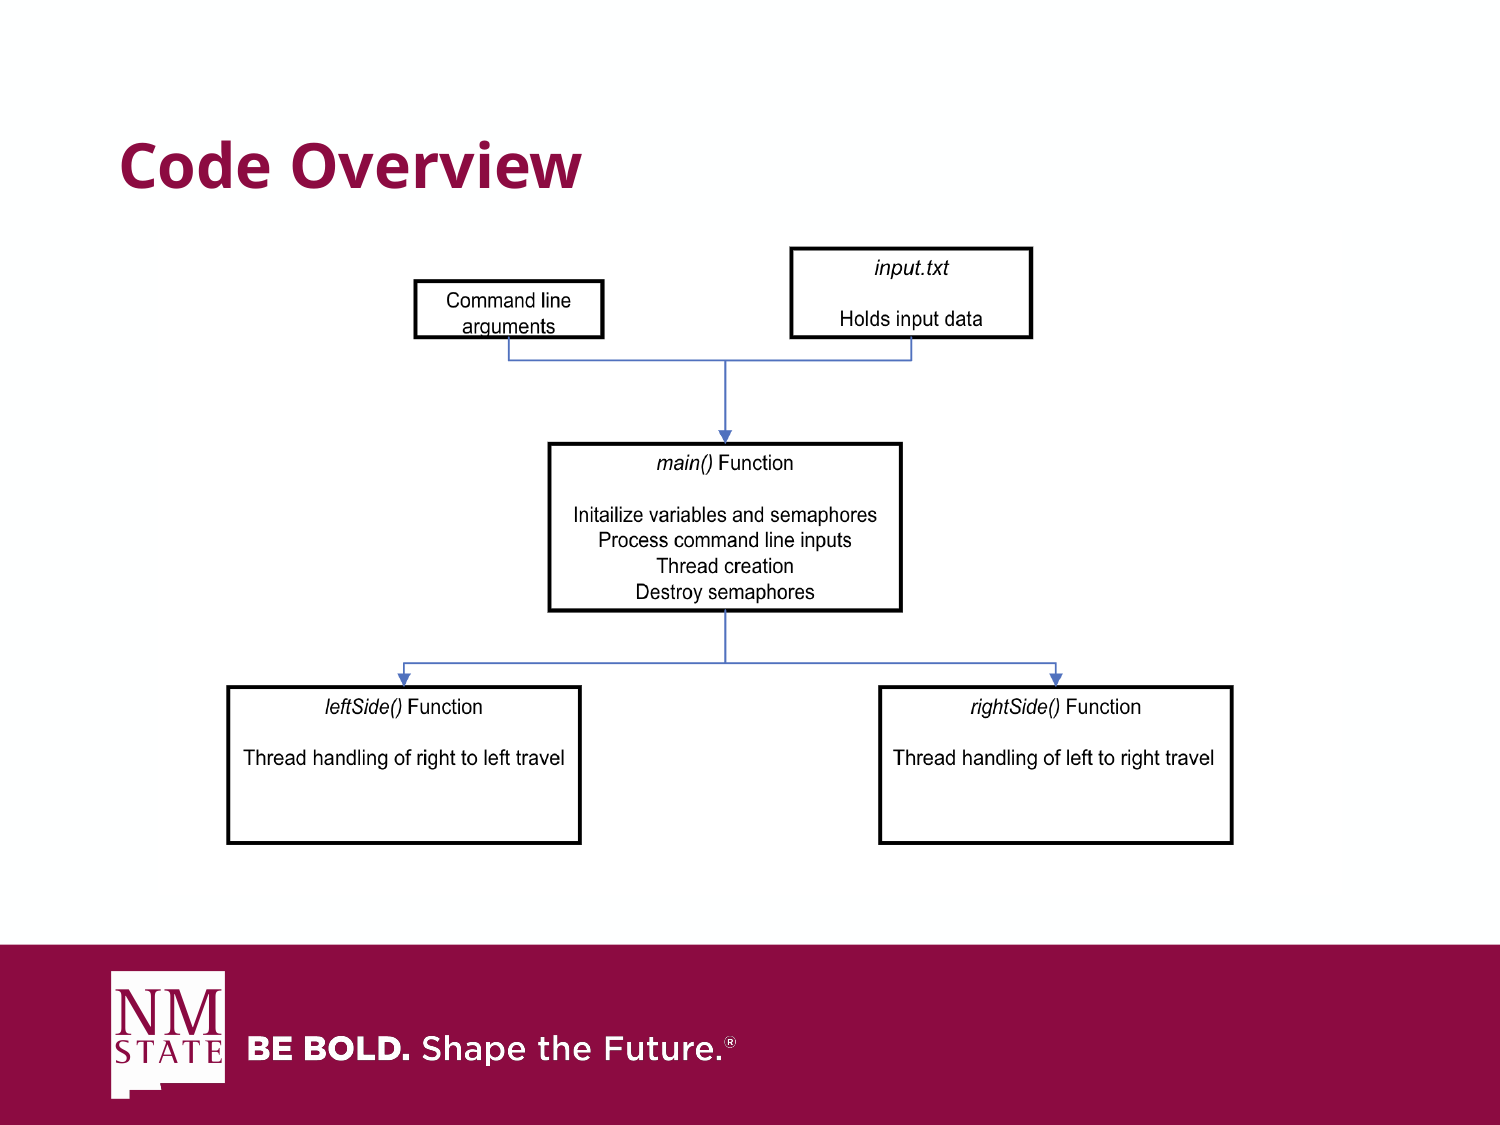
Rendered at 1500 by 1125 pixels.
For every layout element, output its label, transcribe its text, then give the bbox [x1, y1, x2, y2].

picture [247, 1021, 737, 1073]
title Code Overview [103, 59, 1397, 278]
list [157, 230, 1342, 895]
picture [111, 971, 225, 1099]
